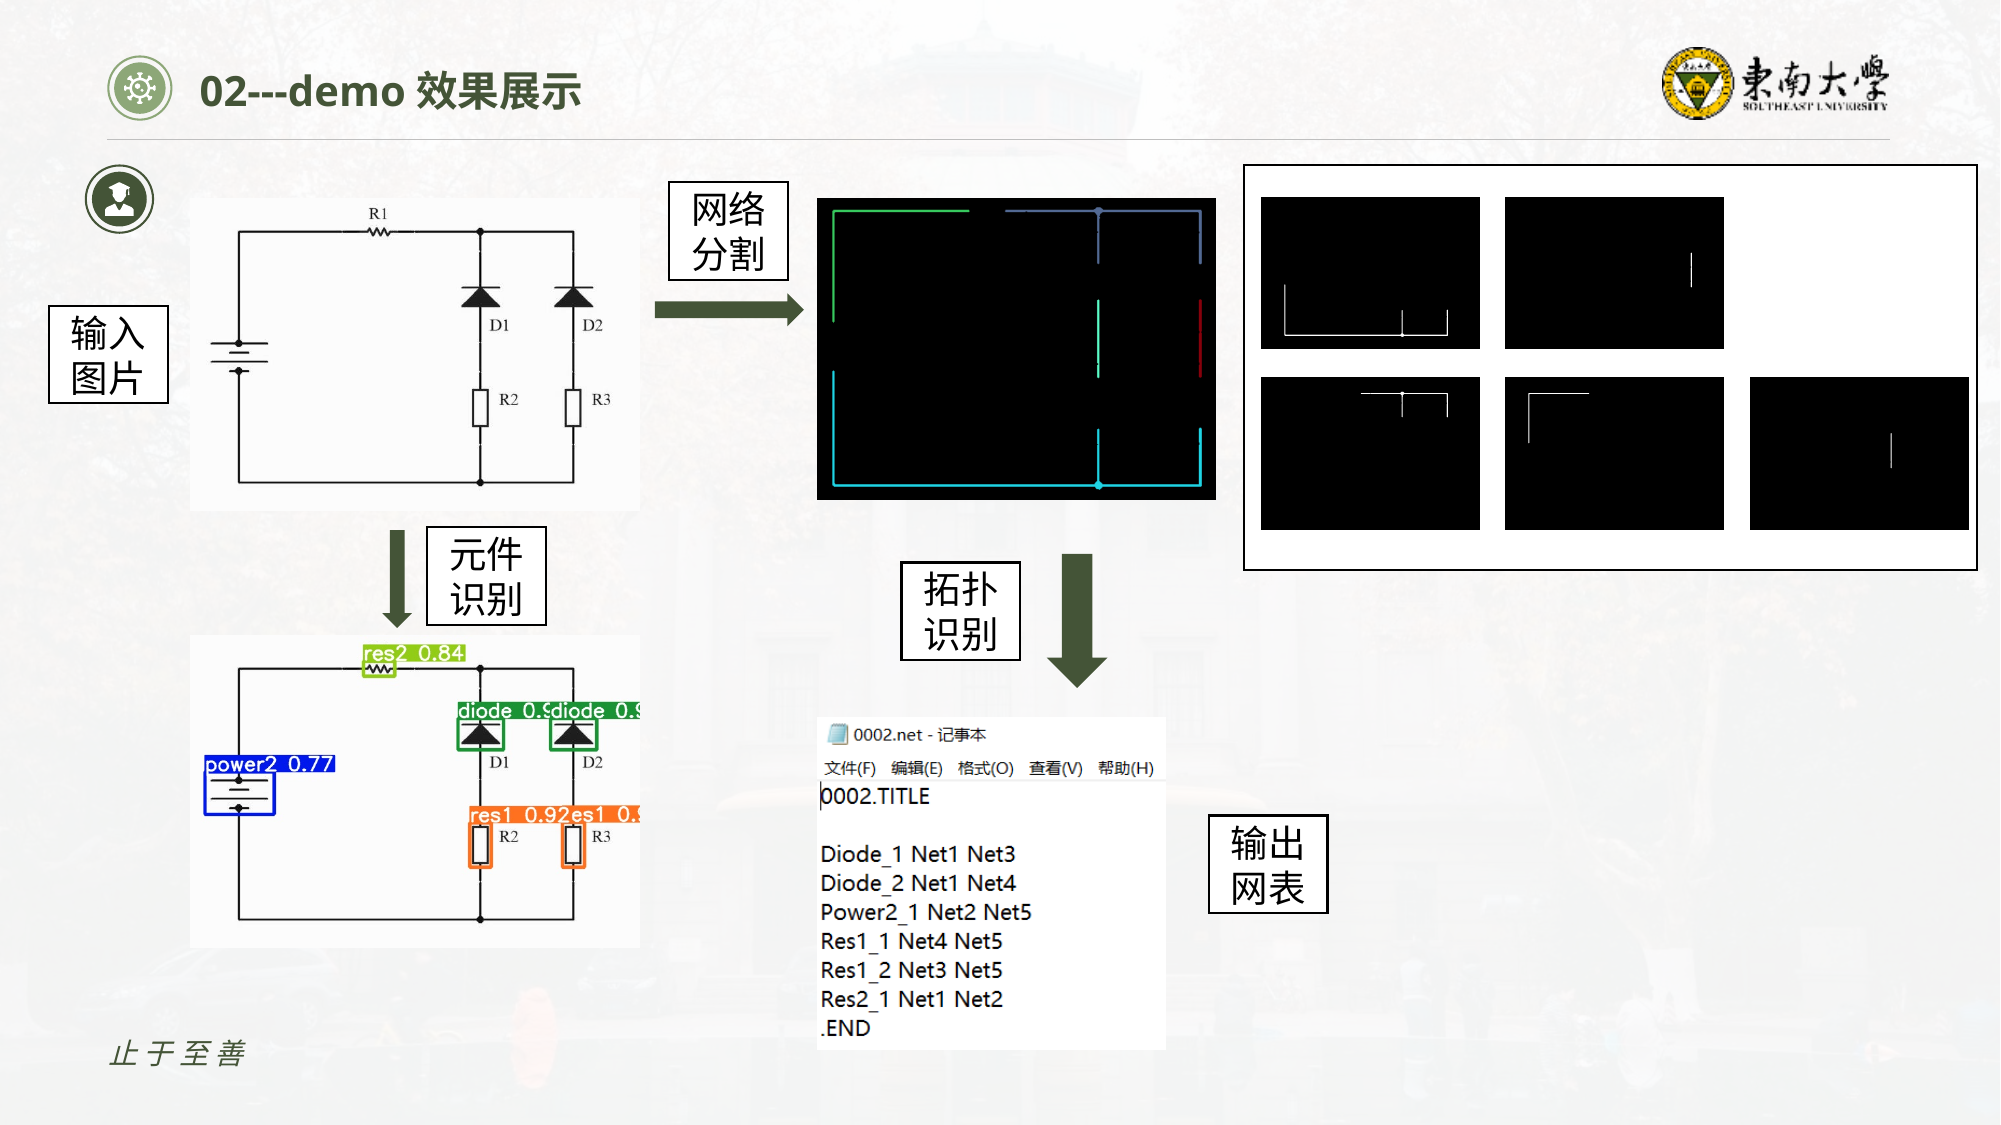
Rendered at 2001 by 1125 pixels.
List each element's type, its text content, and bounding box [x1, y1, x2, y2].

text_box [1244, 164, 1978, 571]
text_box 输入图片 [48, 305, 169, 404]
picture [190, 198, 640, 511]
picture [817, 717, 1166, 1050]
text_box 网络分割 [668, 181, 789, 281]
text_box [654, 291, 805, 328]
text_box 元件识别 [426, 526, 547, 626]
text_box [85, 165, 154, 233]
text_box 拓扑识别 [900, 561, 1021, 661]
picture [817, 198, 1216, 500]
slide_number 止于至善 [108, 1022, 657, 1083]
text_box 输出网表 [1208, 814, 1329, 914]
picture [1662, 47, 1889, 120]
text_box [381, 529, 414, 629]
list 02---demo效果展示 [199, 56, 1663, 123]
text_box [1045, 553, 1109, 689]
picture [190, 635, 640, 948]
